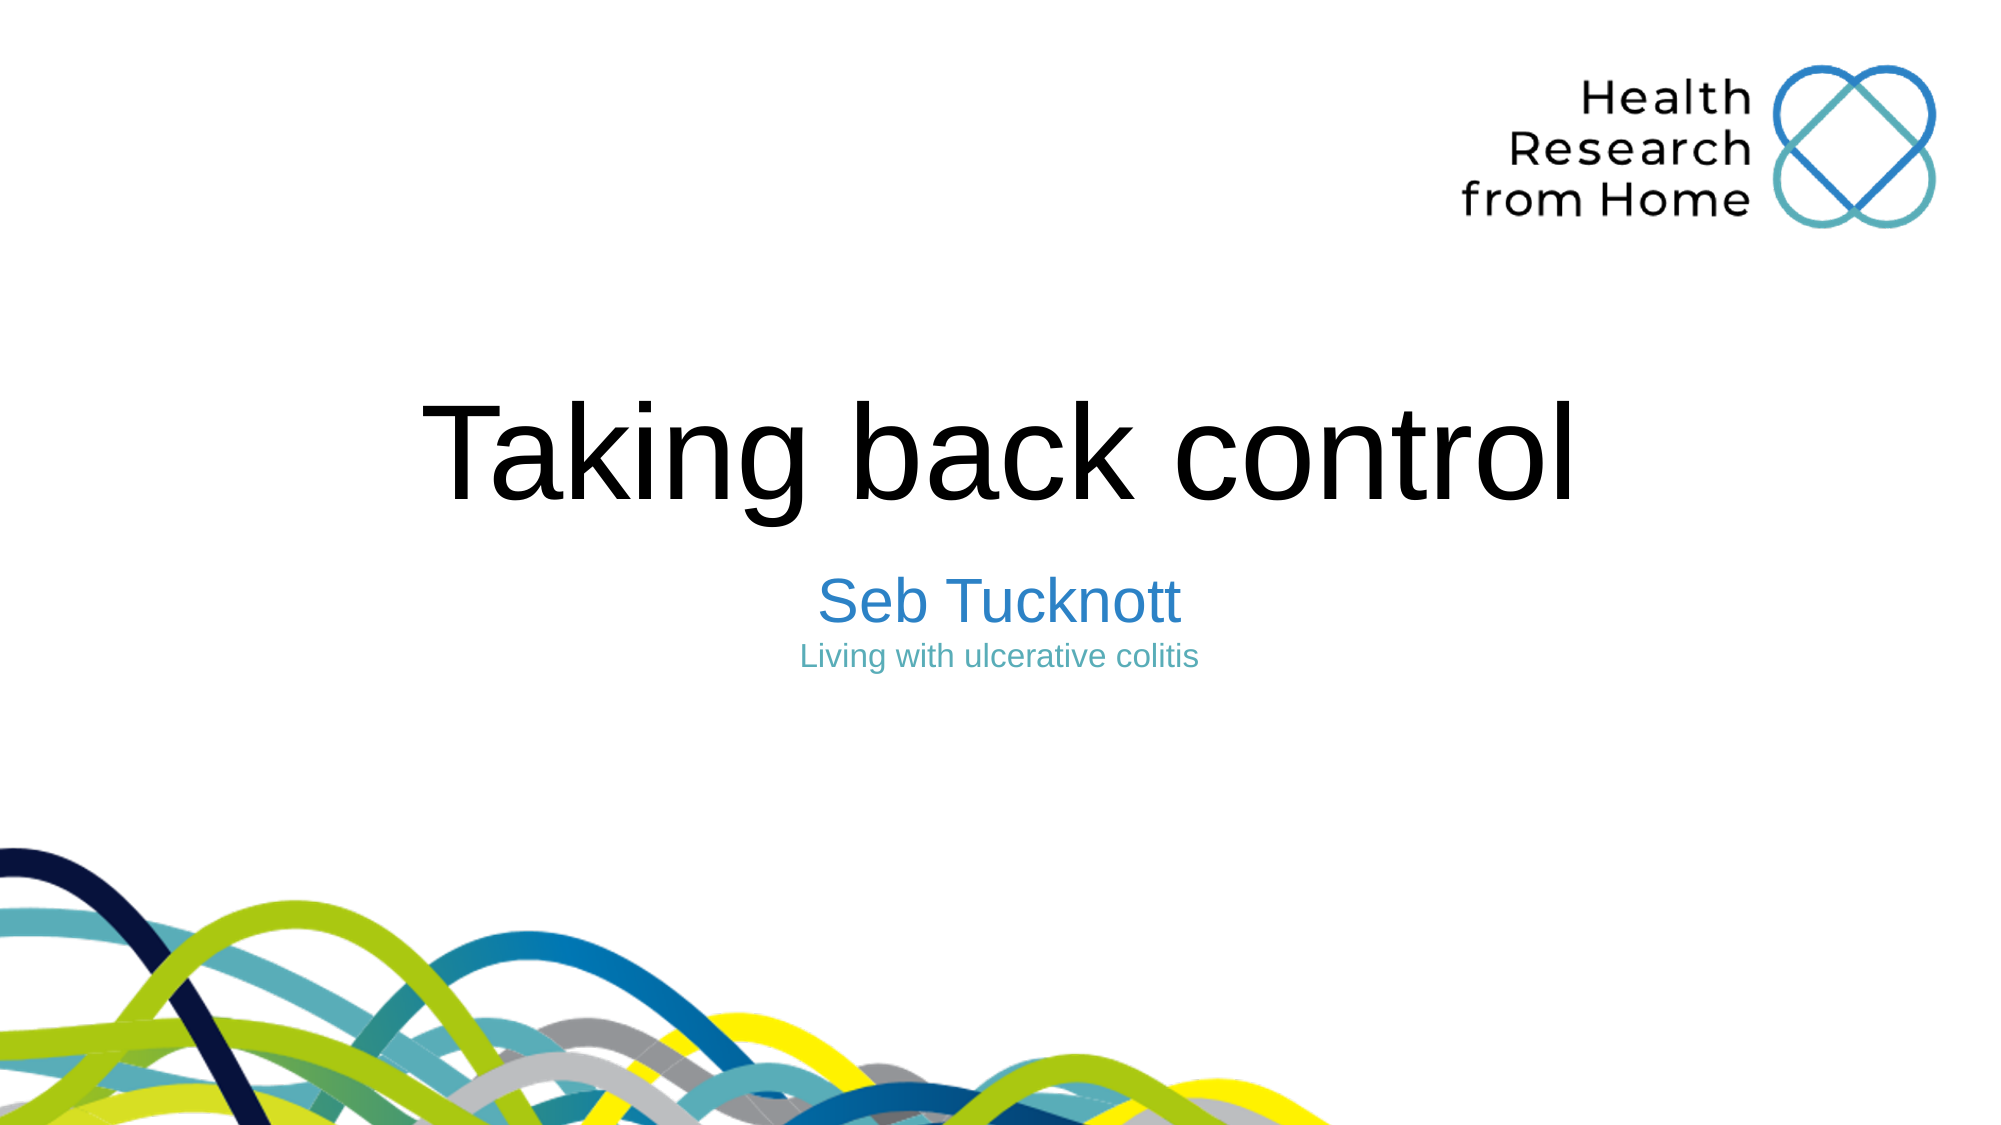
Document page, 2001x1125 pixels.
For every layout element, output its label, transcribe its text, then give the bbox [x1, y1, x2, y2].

picture [0, 817, 2000, 1125]
text_box Taking back control Seb Tucknott Living with ulcerative colitis [317, 372, 1683, 682]
picture [1444, 50, 1951, 242]
